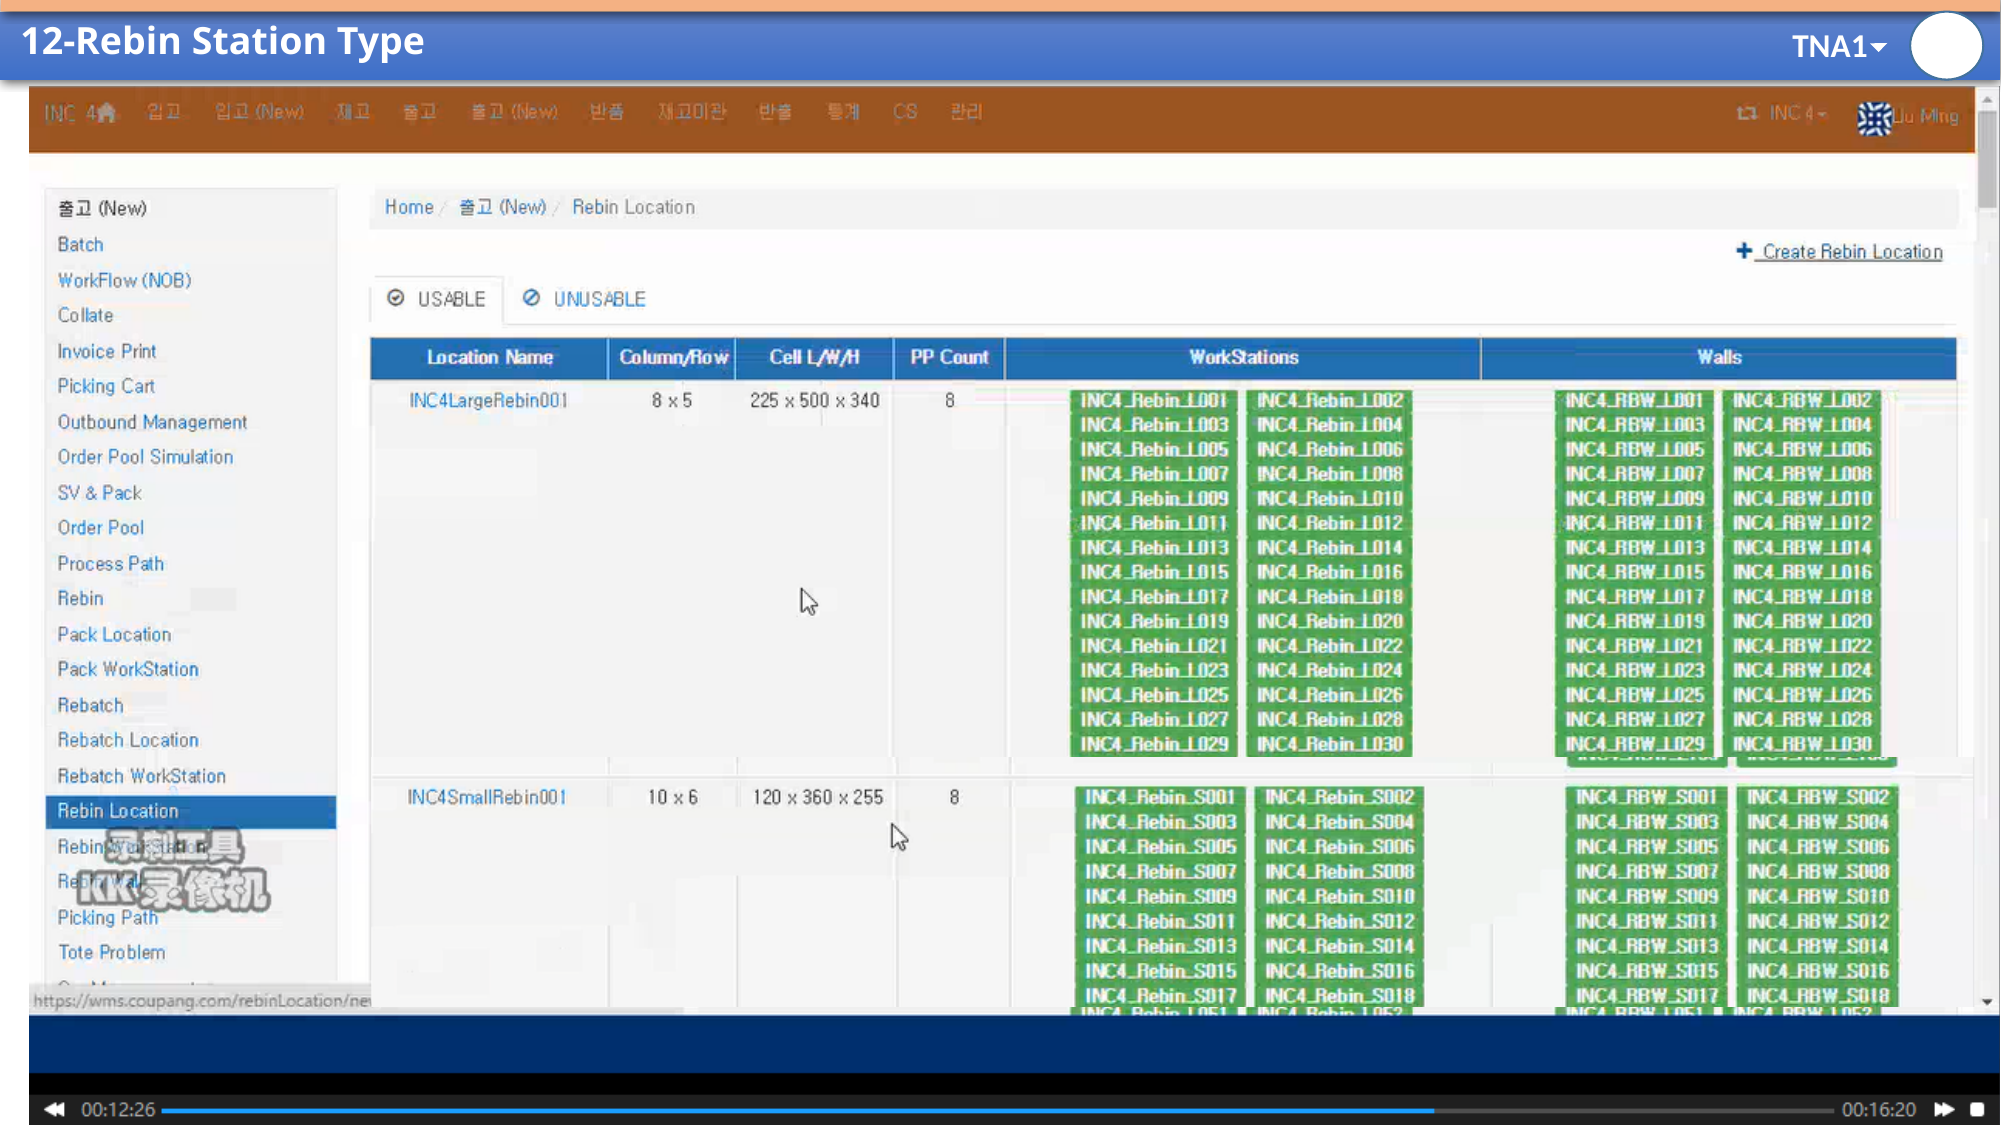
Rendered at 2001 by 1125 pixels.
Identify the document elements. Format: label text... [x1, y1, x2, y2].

picture [29, 86, 2000, 1125]
title 12-Rebin Station Type [5, 11, 1731, 74]
